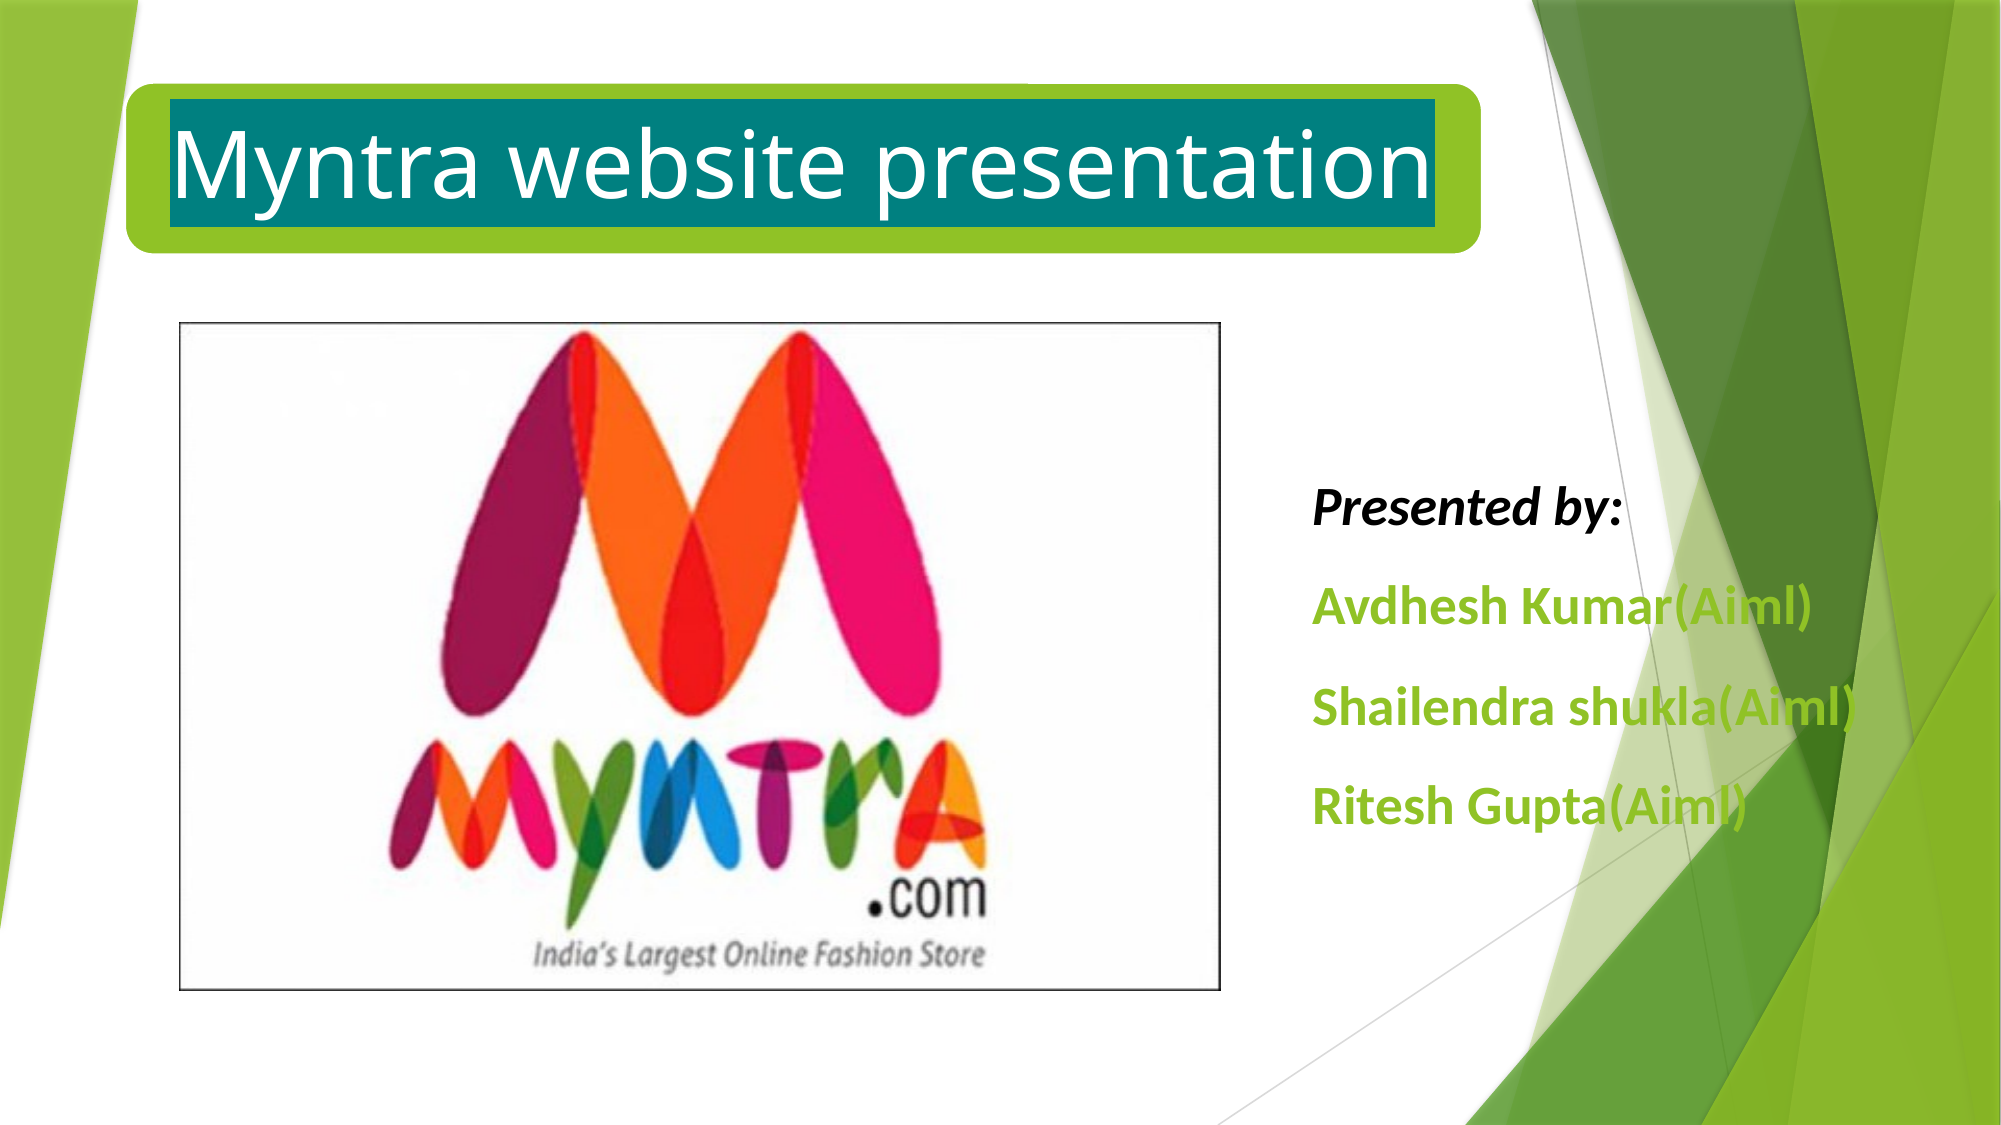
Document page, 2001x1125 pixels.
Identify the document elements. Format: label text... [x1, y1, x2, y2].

text_box Presented by: Avdhesh Kumar(Aiml) Shailendra shukla(Aiml) Ritesh Gupta(Aiml) [1297, 428, 1919, 904]
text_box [124, 80, 1483, 257]
picture [178, 321, 1222, 991]
